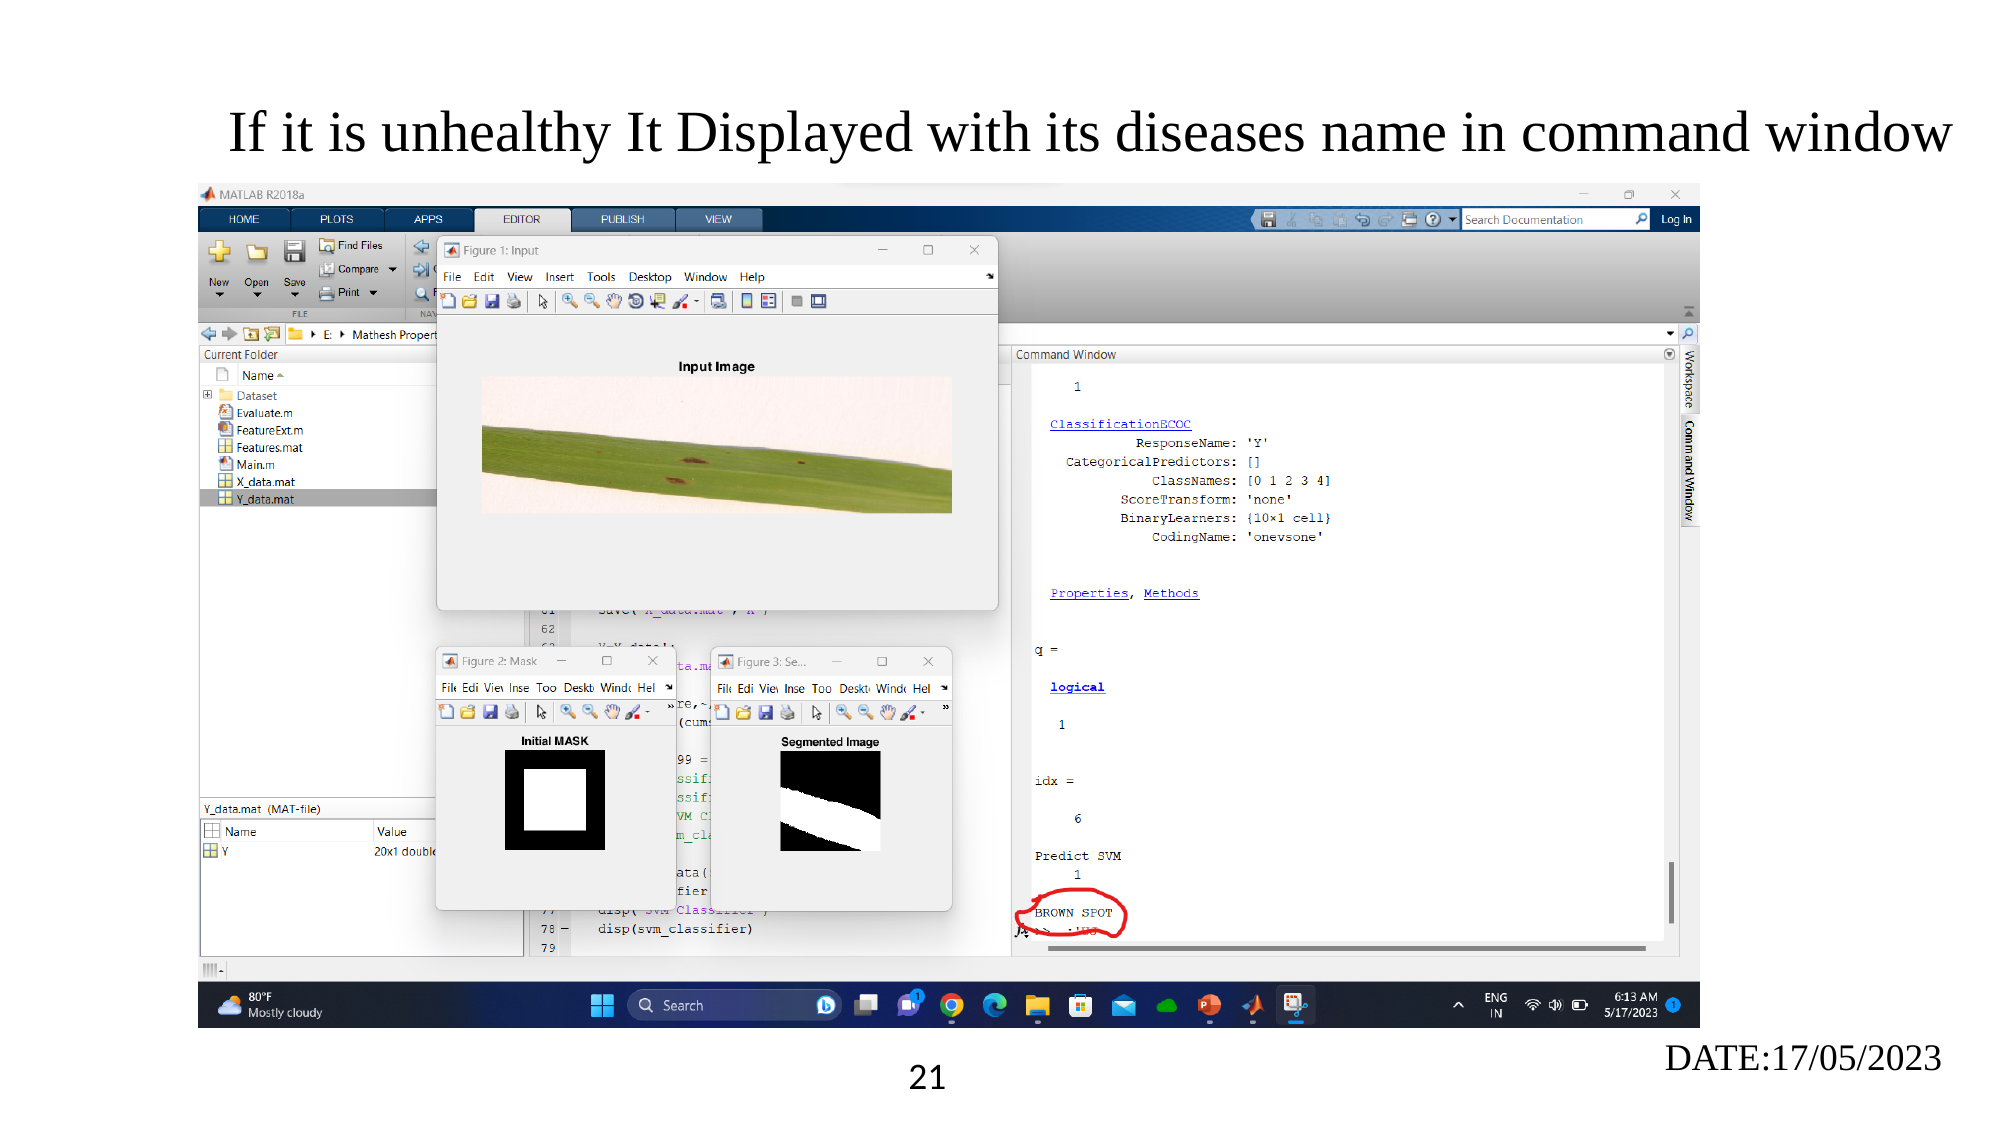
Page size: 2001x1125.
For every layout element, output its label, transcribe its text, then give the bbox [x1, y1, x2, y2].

picture [198, 183, 1700, 1028]
text_box DATE:17/05/2023 [1650, 1025, 1986, 1125]
text_box 21 [893, 1045, 1055, 1105]
text_box If it is unhealthy It Displayed with its diseases name in command window [213, 85, 1999, 170]
